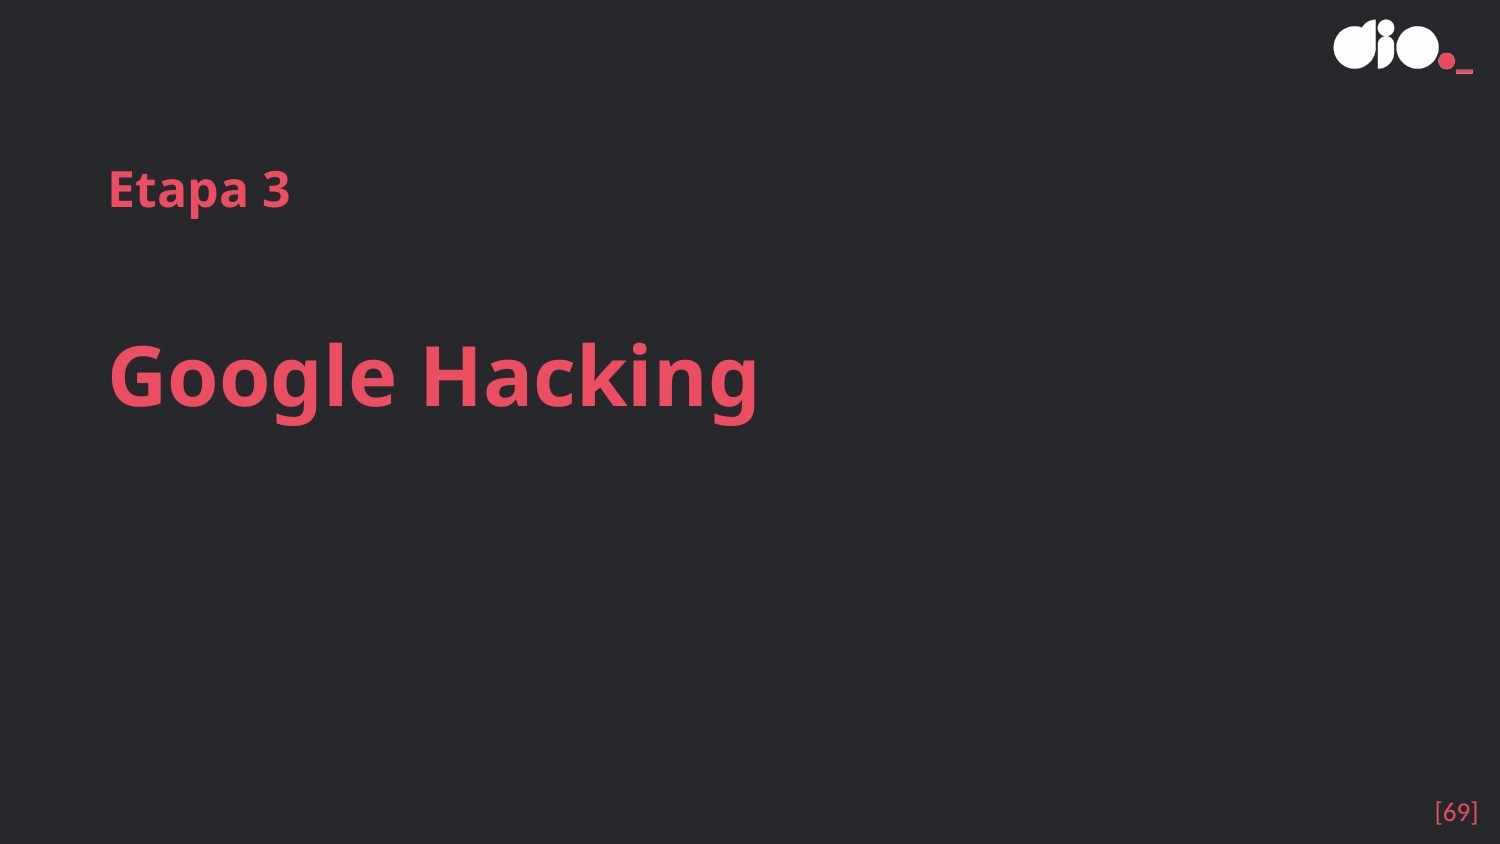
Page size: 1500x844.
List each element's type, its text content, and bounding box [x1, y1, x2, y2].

slide_number [69] [1403, 779, 1494, 844]
text_box Etapa 3 [92, 142, 1309, 223]
picture [1332, 19, 1474, 75]
text_box Google Hacking [92, 292, 1309, 558]
